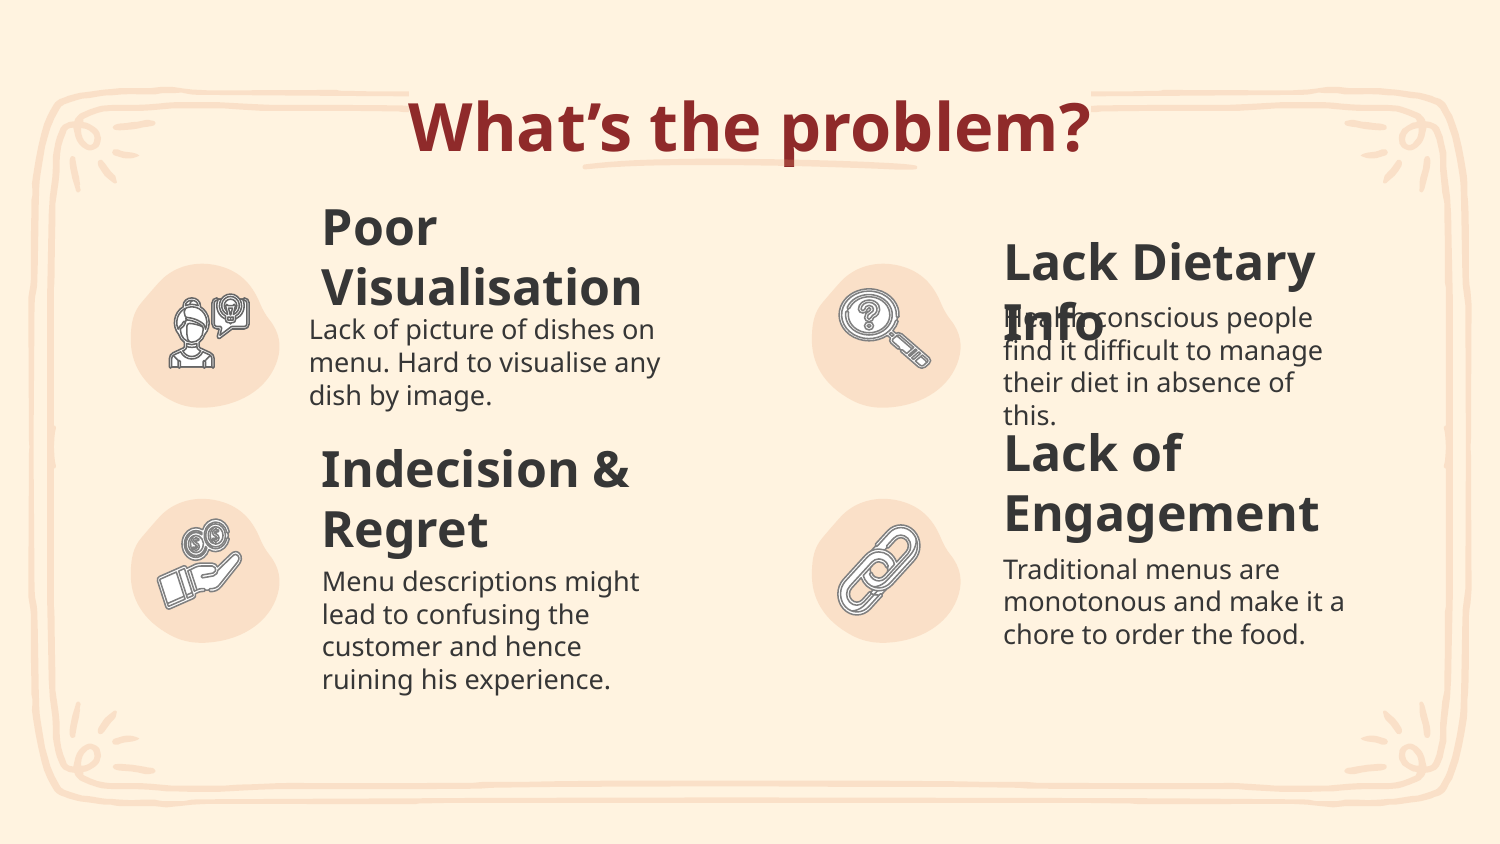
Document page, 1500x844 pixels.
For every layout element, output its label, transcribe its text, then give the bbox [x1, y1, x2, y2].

text_box [130, 263, 280, 408]
title Lack of Engagement [988, 441, 1382, 522]
subtitle Menu descriptions might lead to confusing the customer and hence ruining his experience. [306, 555, 689, 704]
text_box [811, 263, 961, 408]
text_box [811, 498, 961, 643]
title What’s the problem? [118, 86, 1382, 162]
text_box [130, 498, 280, 643]
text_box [835, 288, 932, 369]
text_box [156, 518, 244, 610]
text_box [582, 158, 918, 170]
subtitle Traditional menus are monotonous and make it a chore to order the food. [988, 555, 1370, 646]
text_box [169, 293, 250, 369]
title Lack Dietary Info [988, 260, 1370, 320]
title Poor Visualisation [306, 230, 689, 281]
subtitle Health conscious people find it difficult to manage their diet in absence of this. [988, 320, 1370, 411]
subtitle Lack of picture of dishes on menu. Hard to visualise any dish by image. [293, 312, 730, 411]
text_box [835, 524, 922, 616]
title Indecision & Regret [306, 457, 688, 537]
